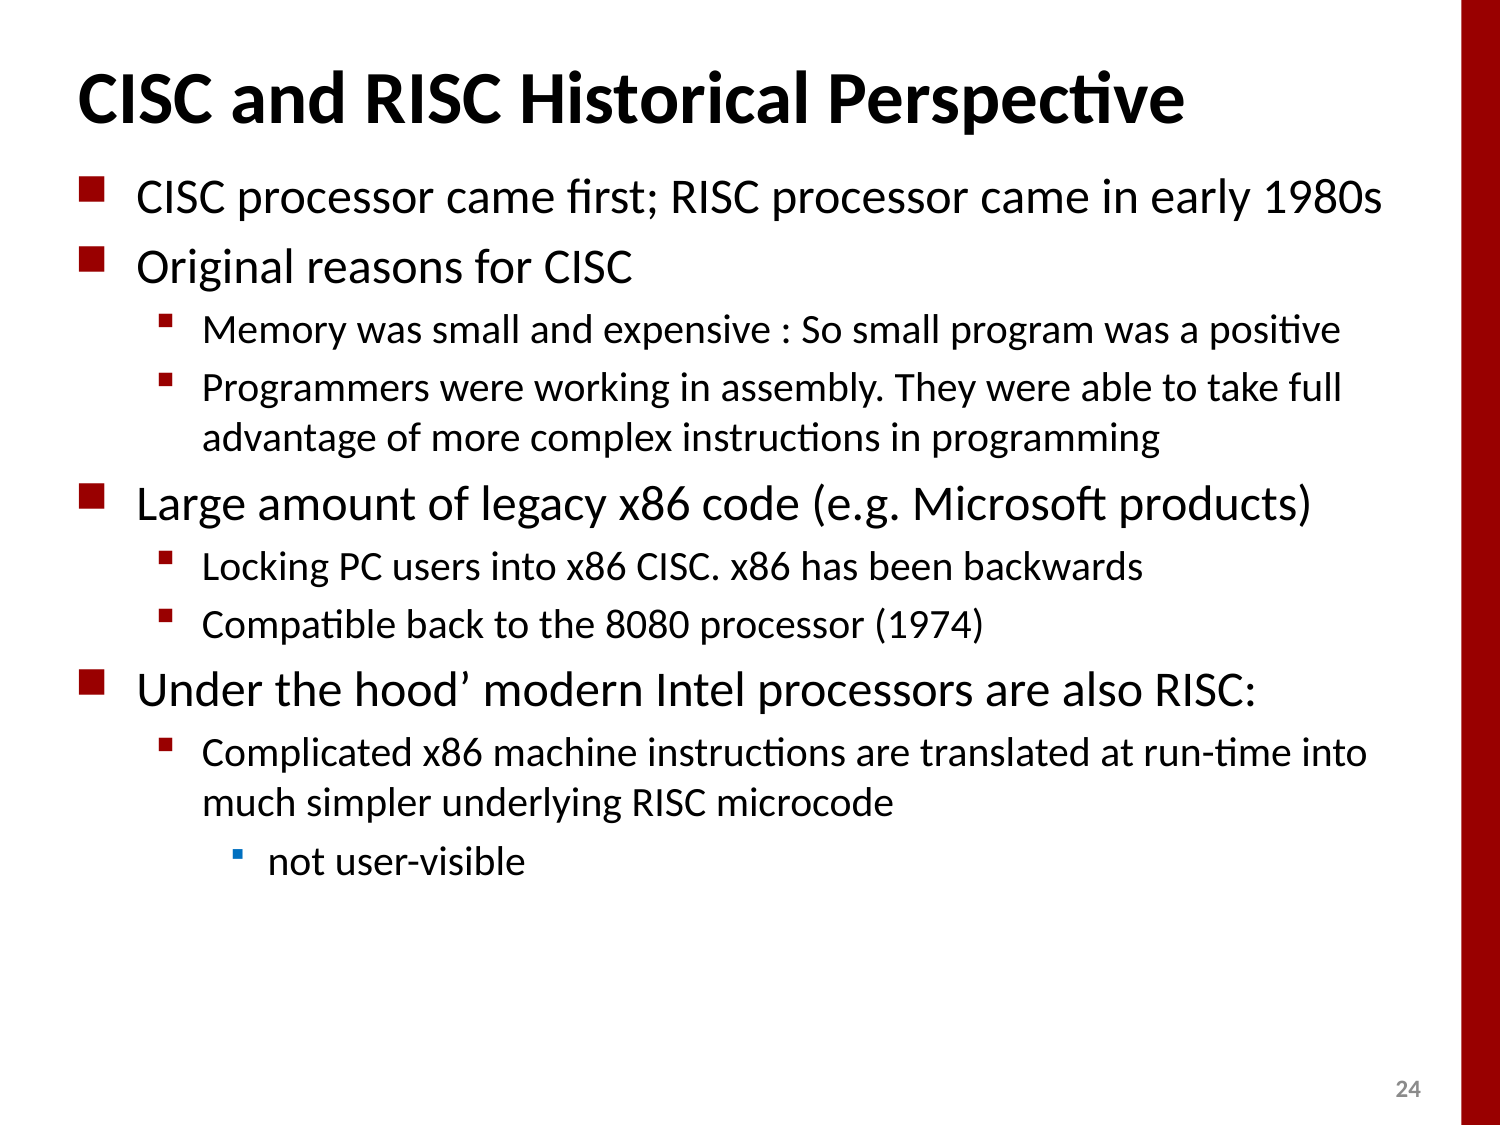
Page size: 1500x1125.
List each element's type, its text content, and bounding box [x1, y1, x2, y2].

title CISC and RISC Historical Perspective [63, 30, 1310, 157]
list CISC processor came first; RISC processor came in early 1980s Original reasons for CISC Memory was small and expensive : So small program was a positive Programmers were working in assembly. They were able to take full advantage of more complex instructions in programming Large amount of legacy x86 code (e.g. Microsoft products) Locking PC users into x86 CISC. x86 has been backwards Compatible back to the 8080 processor (1974) Under the hood’ modern Intel processors are also RISC: Complicated x86 machine instructions are translated at run-time into much simpler underlying RISC microcode not user-visible [64, 155, 1436, 1048]
